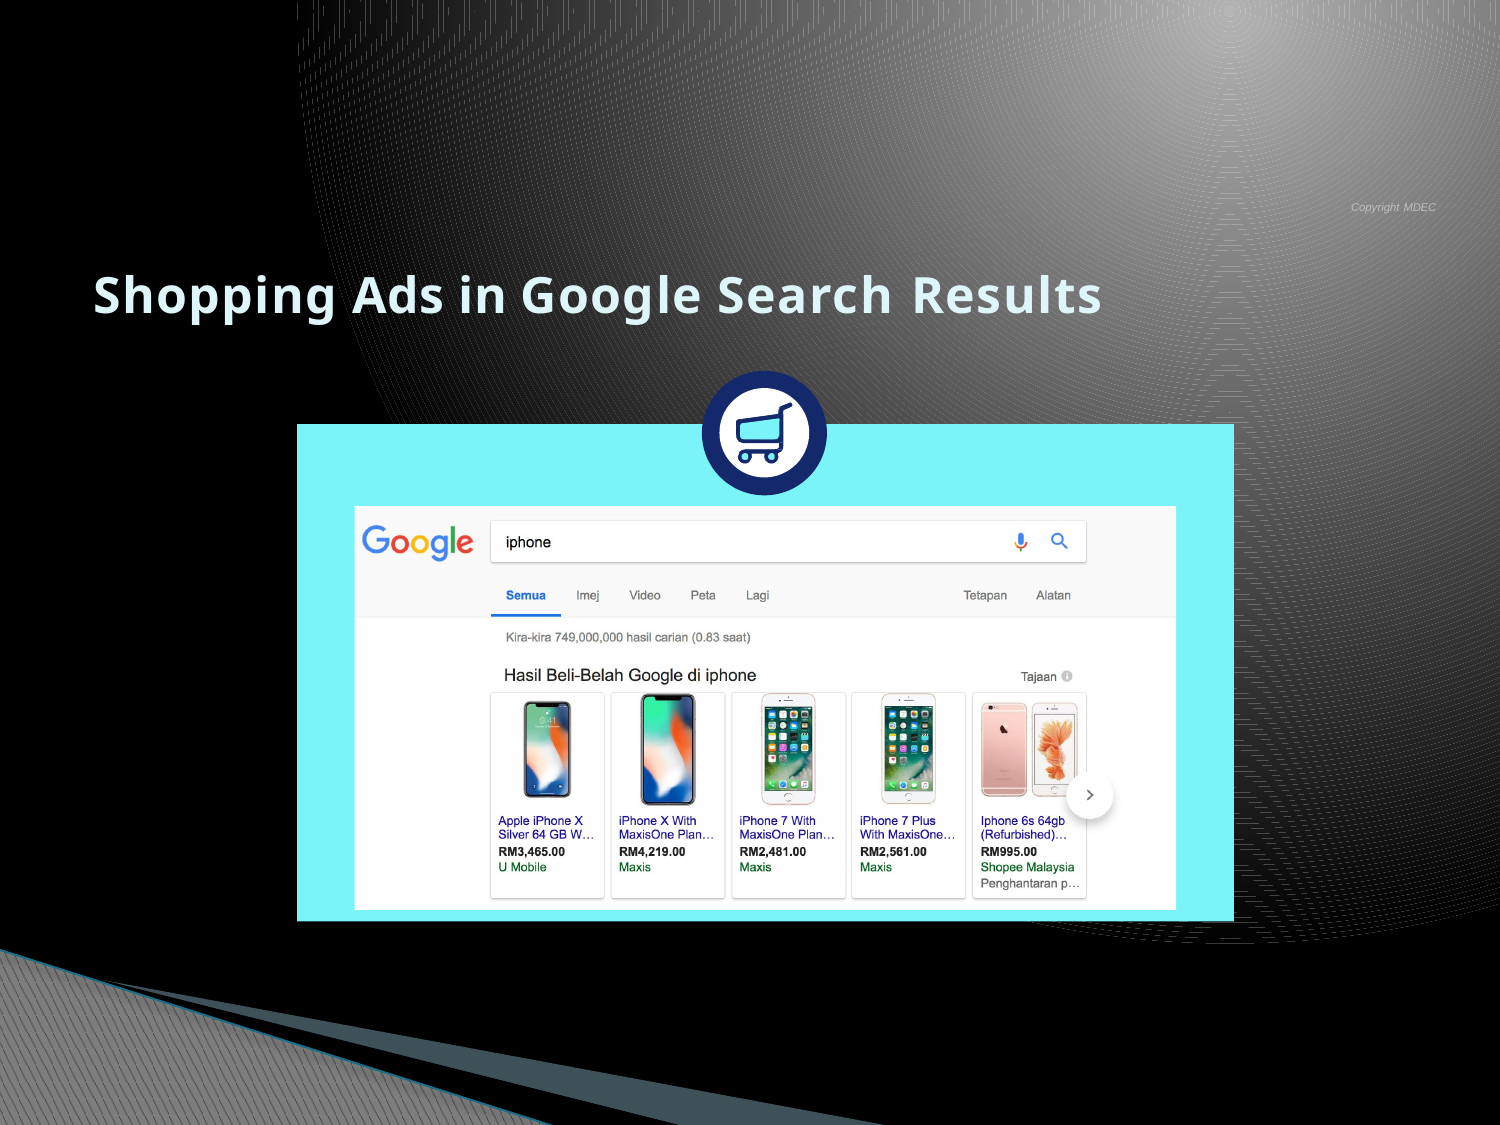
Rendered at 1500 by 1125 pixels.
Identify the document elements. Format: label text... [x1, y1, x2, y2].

text_box Copyright MDEC [1350, 198, 1440, 214]
text_box [719, 388, 810, 478]
text_box [354, 506, 1177, 910]
text_box [741, 453, 749, 460]
text_box [701, 370, 827, 496]
text_box [768, 453, 775, 460]
picture [0, 952, 543, 1125]
text_box [297, 424, 1234, 922]
text_box [736, 402, 792, 464]
text_box [740, 418, 780, 440]
title Shopping Ads in Google Search Results [92, 198, 1198, 388]
